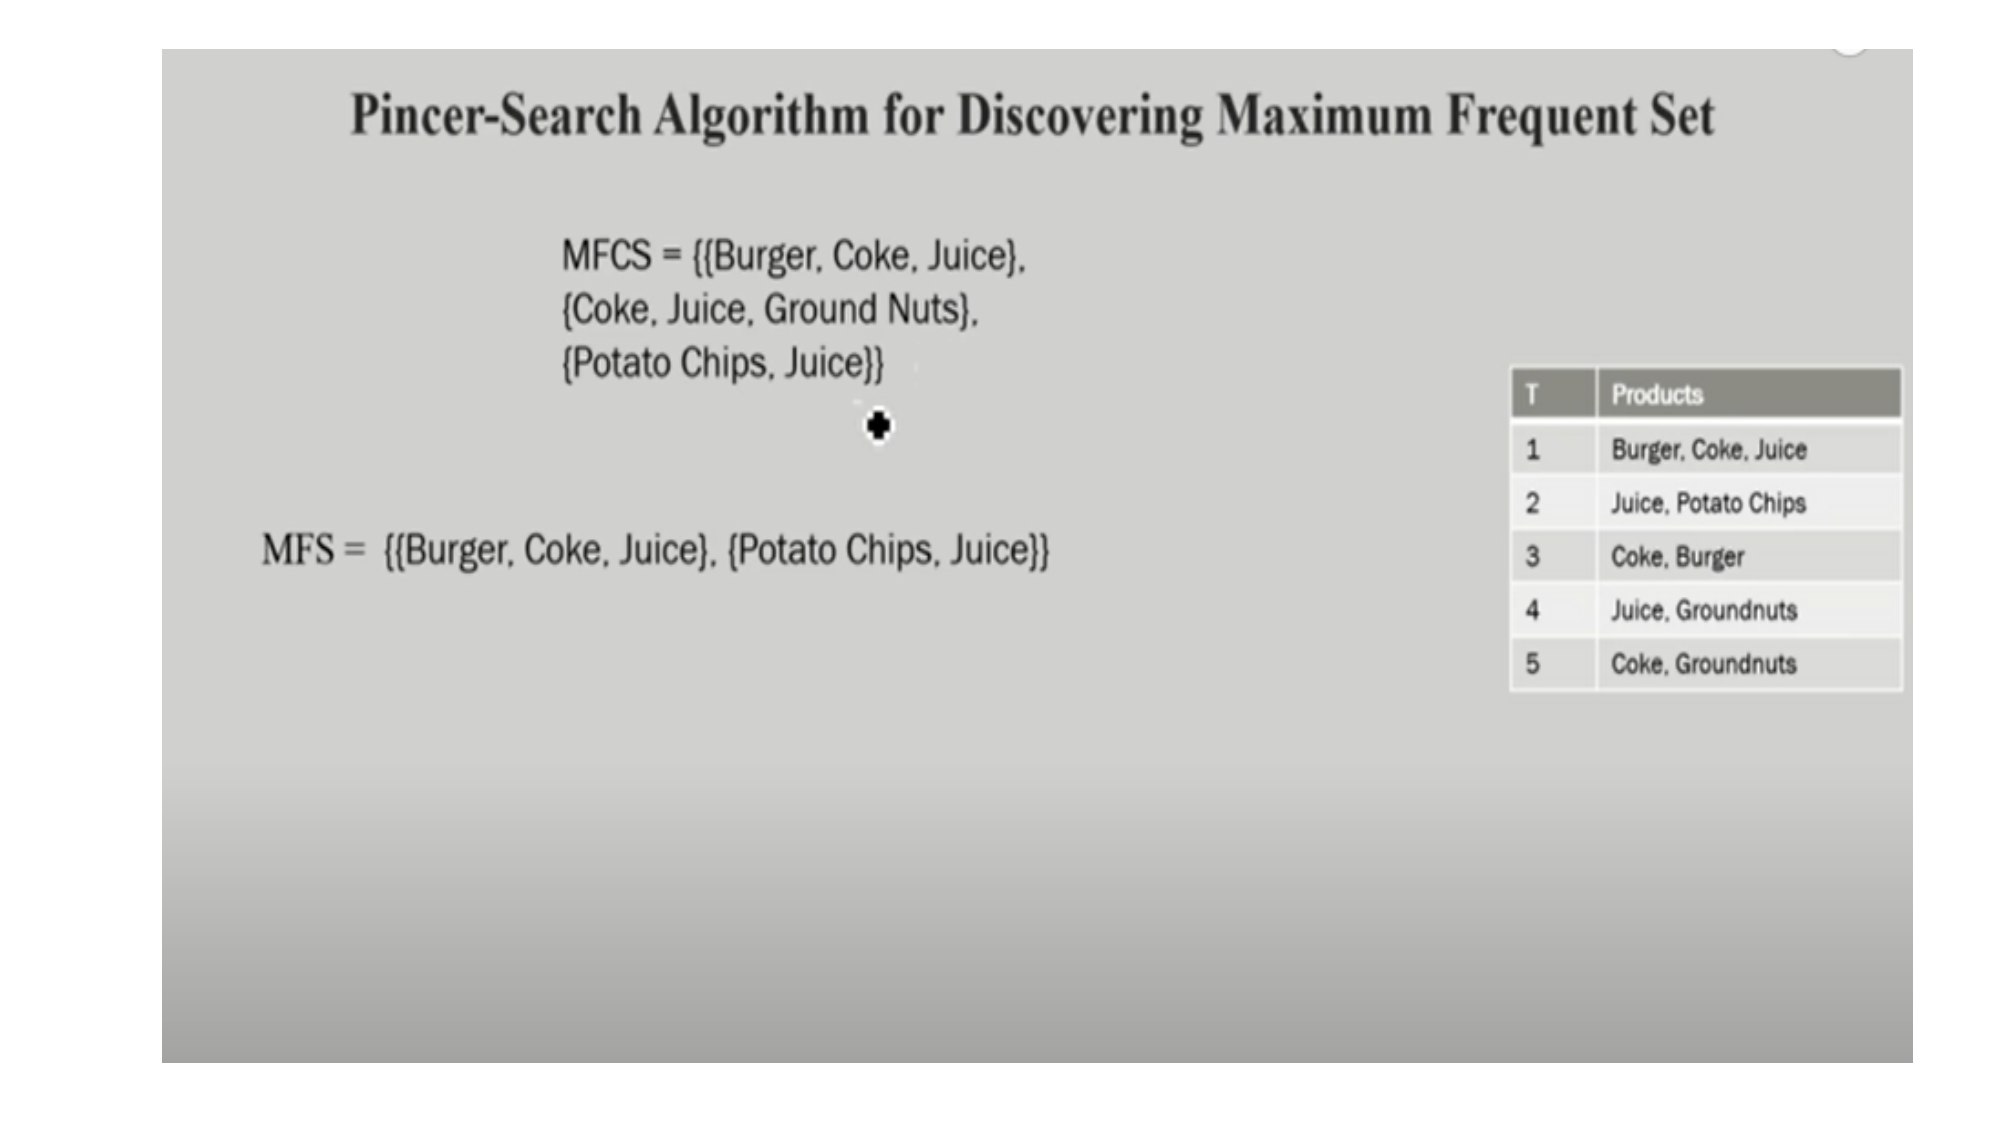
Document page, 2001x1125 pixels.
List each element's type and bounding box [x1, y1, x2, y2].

picture [162, 49, 1913, 1063]
